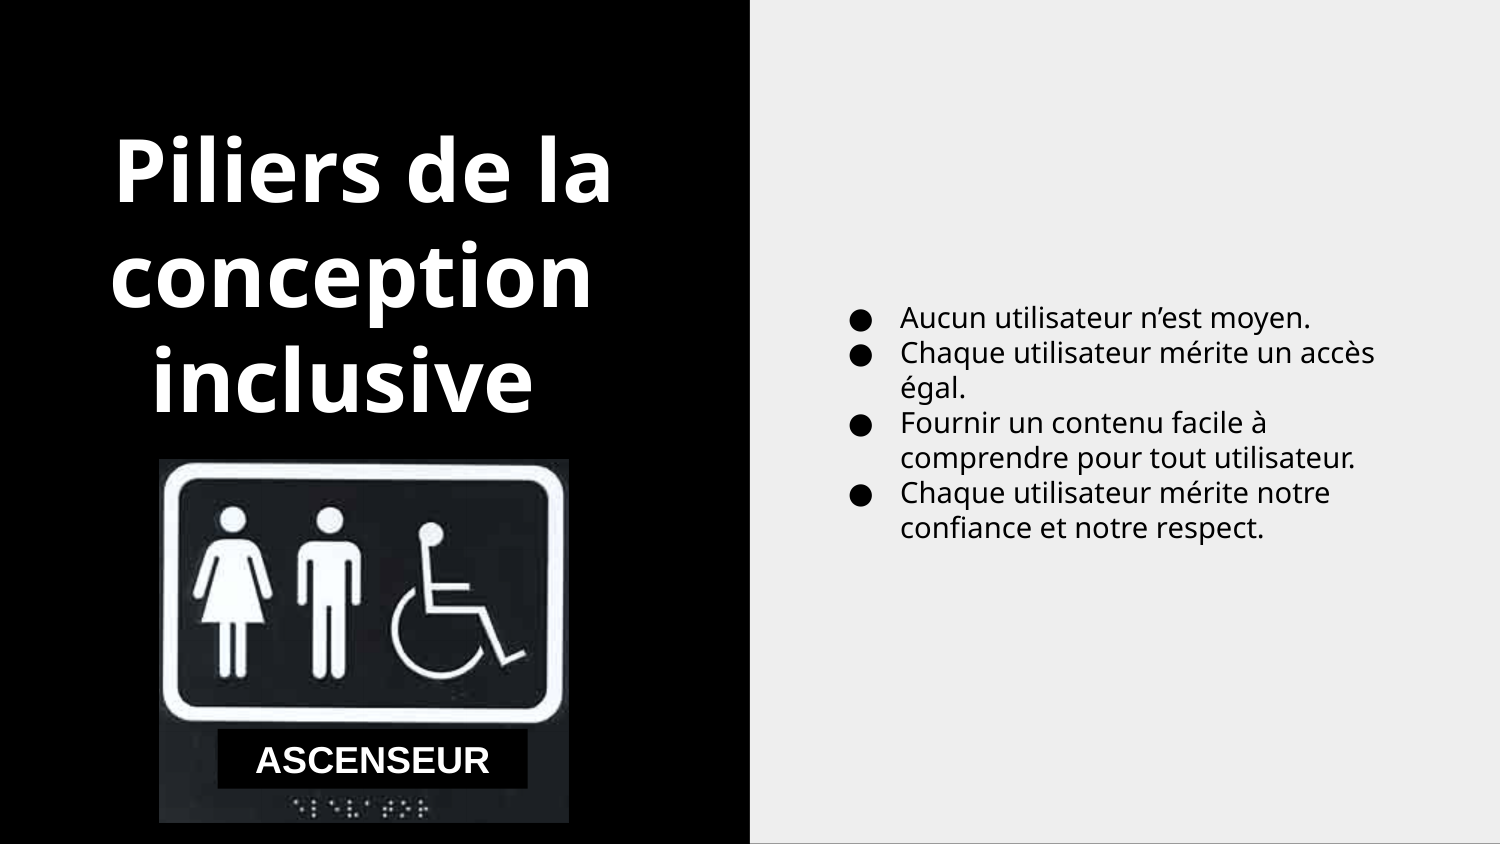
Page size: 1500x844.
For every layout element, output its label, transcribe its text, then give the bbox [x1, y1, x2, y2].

list Aucun utilisateur n’est moyen. Chaque utilisateur mérite un accès égal. Fournir un contenu facile à comprendre pour tout utilisateur. Chaque utilisateur mérite notre confiance et notre respect. [810, 118, 1440, 725]
title Piliers de la conception inclusive [43, 202, 708, 446]
picture [159, 459, 569, 824]
